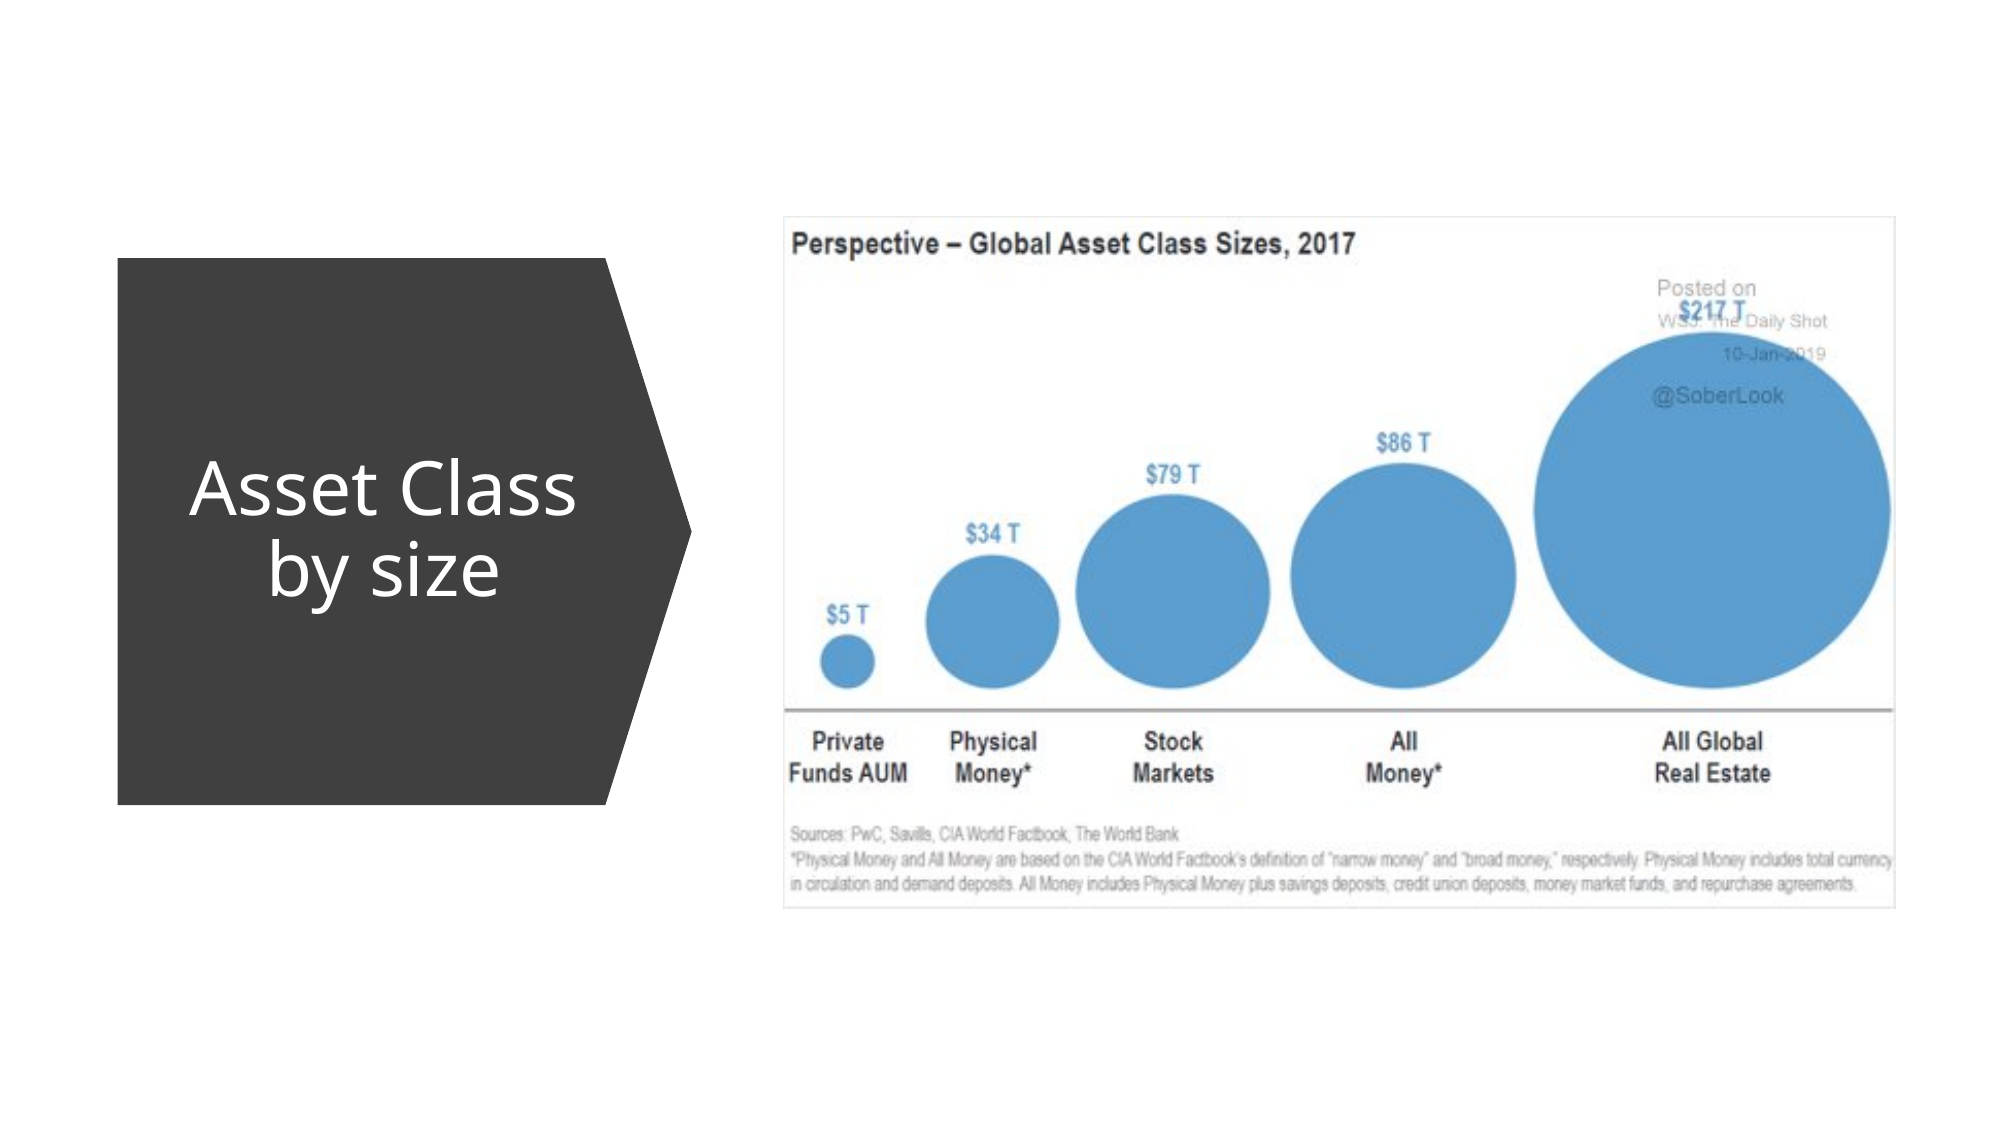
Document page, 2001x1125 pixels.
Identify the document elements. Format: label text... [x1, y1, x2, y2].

title Asset Class by size [168, 322, 601, 741]
text_box [116, 257, 693, 807]
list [783, 216, 1896, 909]
